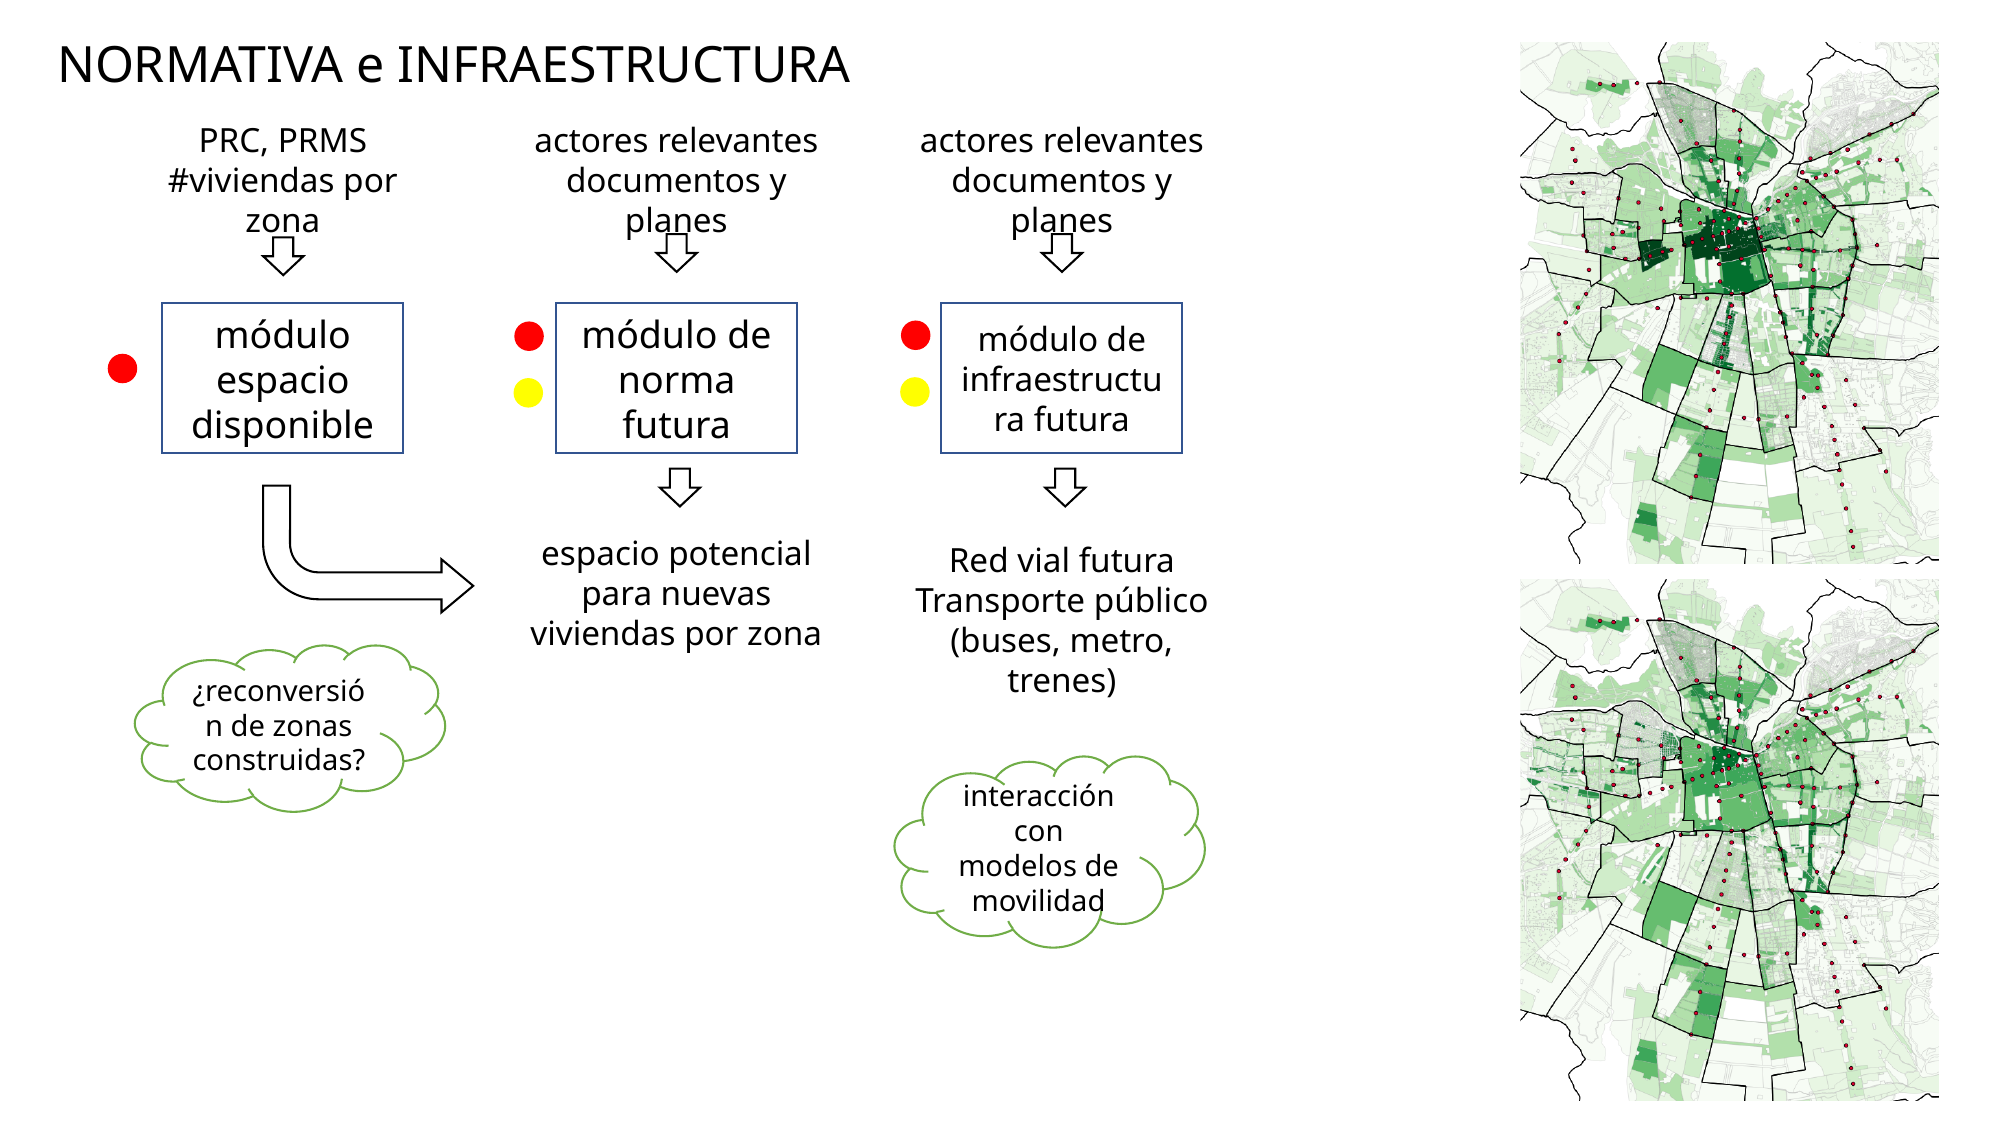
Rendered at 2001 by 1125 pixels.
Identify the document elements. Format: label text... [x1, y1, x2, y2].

text_box [657, 467, 703, 508]
text_box [512, 377, 545, 409]
text_box módulo de infraestructura futura [940, 302, 1183, 454]
text_box [1039, 233, 1085, 274]
text_box interacción con modelos de movilidad [893, 755, 1206, 949]
text_box [513, 320, 545, 353]
text_box [260, 236, 306, 277]
text_box actores relevantes documentos y planes [899, 144, 1225, 215]
text_box NORMATIVA e INFRAESTRUCTURA [41, 27, 917, 98]
text_box [899, 376, 931, 408]
text_box módulo espacio disponible [161, 302, 404, 454]
text_box [899, 319, 932, 352]
text_box [106, 352, 139, 385]
text_box [1042, 467, 1088, 508]
text_box [653, 233, 700, 274]
text_box Red vial futura Transporte público (buses, metro, trenes) [899, 516, 1225, 721]
picture [1520, 579, 1939, 1101]
text_box módulo de norma futura [555, 302, 798, 454]
text_box ¿reconversión de zonas construidas? [133, 644, 447, 813]
picture [1520, 42, 1939, 564]
text_box PRC, PRMS #viviendas por zona [120, 144, 446, 215]
text_box espacio potencial para nuevas viviendas por zona [513, 516, 840, 668]
text_box [262, 484, 475, 615]
text_box actores relevantes documentos y planes [513, 144, 840, 215]
